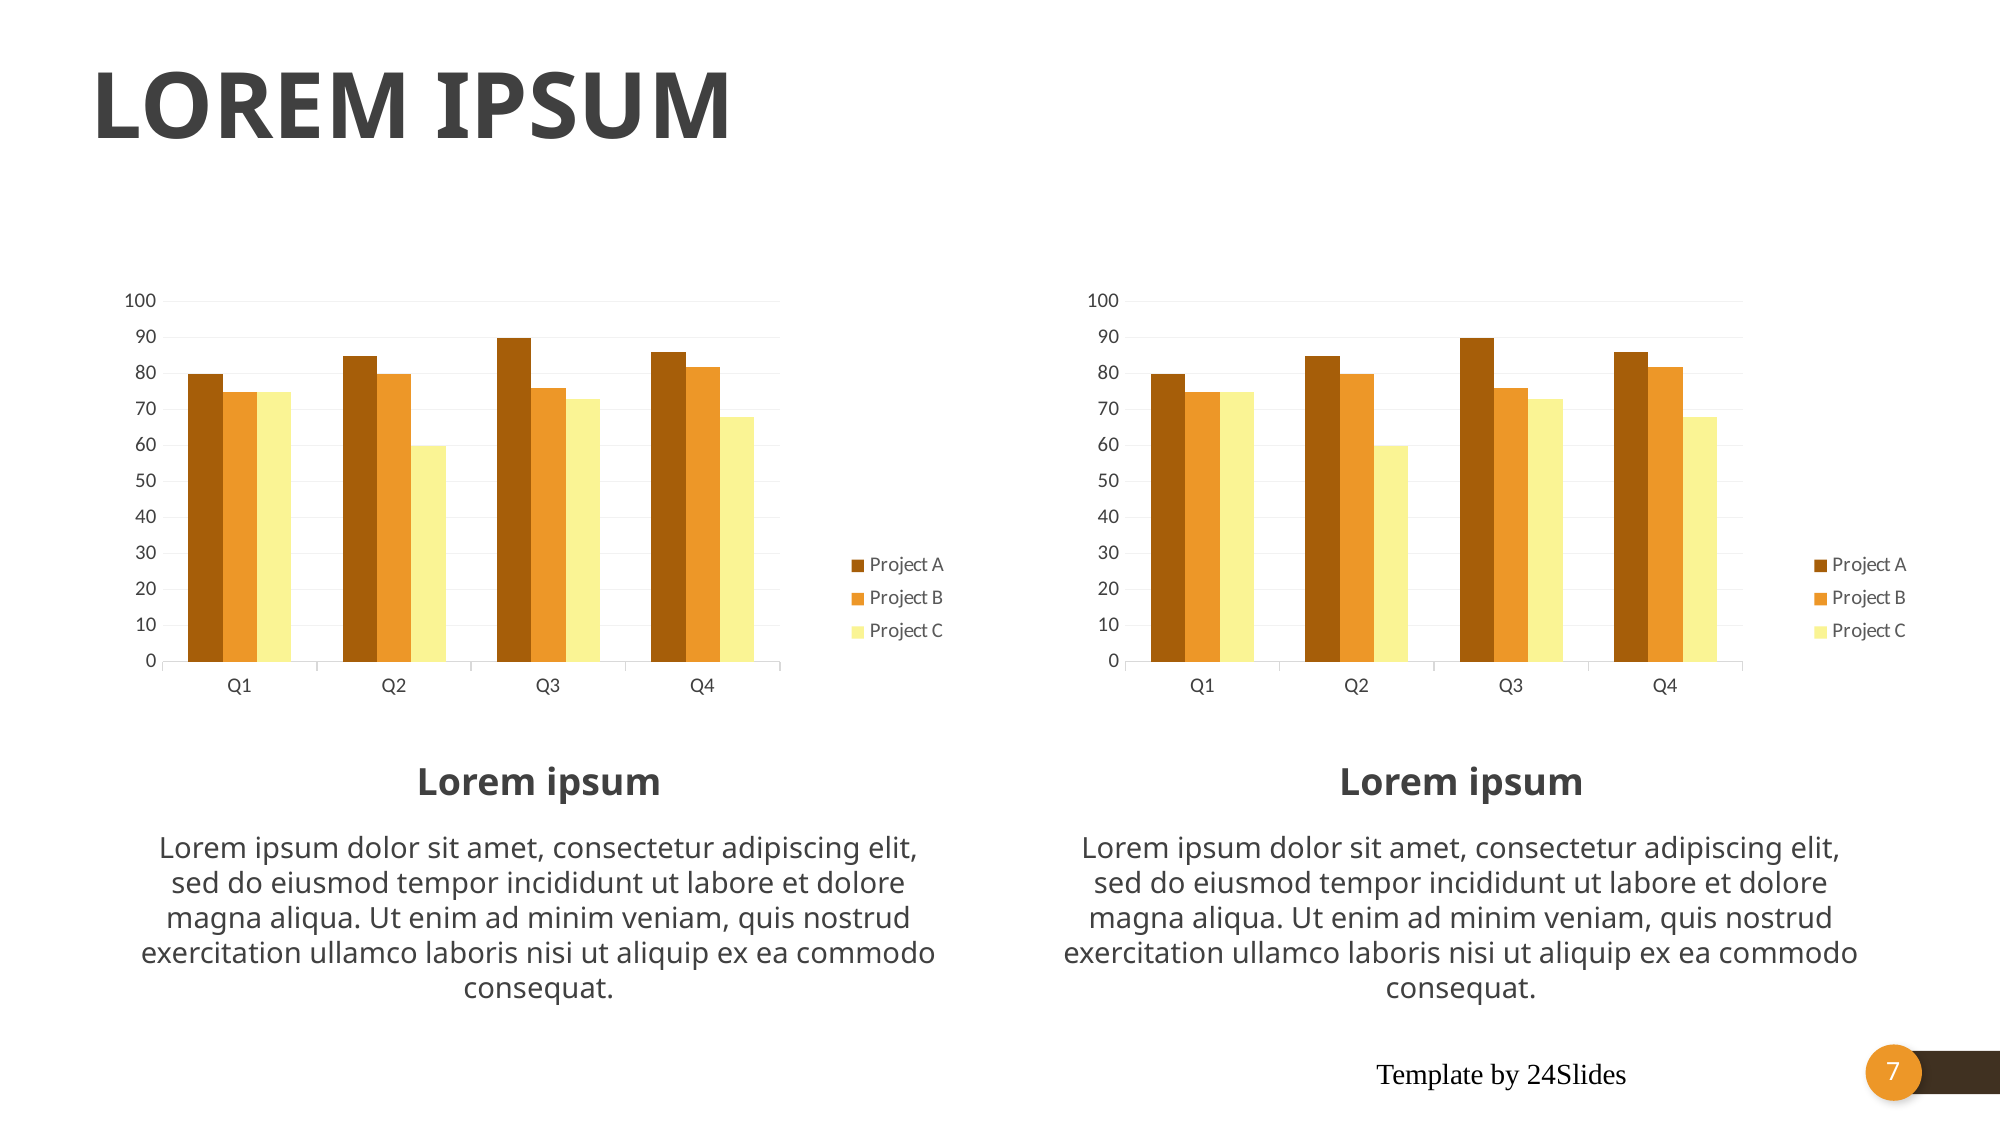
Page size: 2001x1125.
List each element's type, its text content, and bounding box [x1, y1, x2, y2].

chart [1086, 266, 1917, 702]
chart [123, 266, 954, 702]
text_box Lorem ipsum dolor sit amet, consectetur adipiscing elit, sed do eiusmod tempor incididunt ut labore et dolore magna aliqua. Ut enim ad minim veniam, quis nostrud exercitation ullamco laboris nisi ut aliquip ex ea commodo consequat. [139, 829, 938, 972]
slide_number 7 [1865, 1057, 1922, 1088]
title LOREM IPSUM [90, 59, 1922, 191]
text_box Lorem ipsum [1024, 758, 1899, 804]
text_box Lorem ipsum dolor sit amet, consectetur adipiscing elit, sed do eiusmod tempor incididunt ut labore et dolore magna aliqua. Ut enim ad minim veniam, quis nostrud exercitation ullamco laboris nisi ut aliquip ex ea commodo consequat. [1062, 829, 1861, 972]
text_box Lorem ipsum [102, 758, 977, 804]
footer Template by 24Slides [1164, 1060, 1839, 1086]
